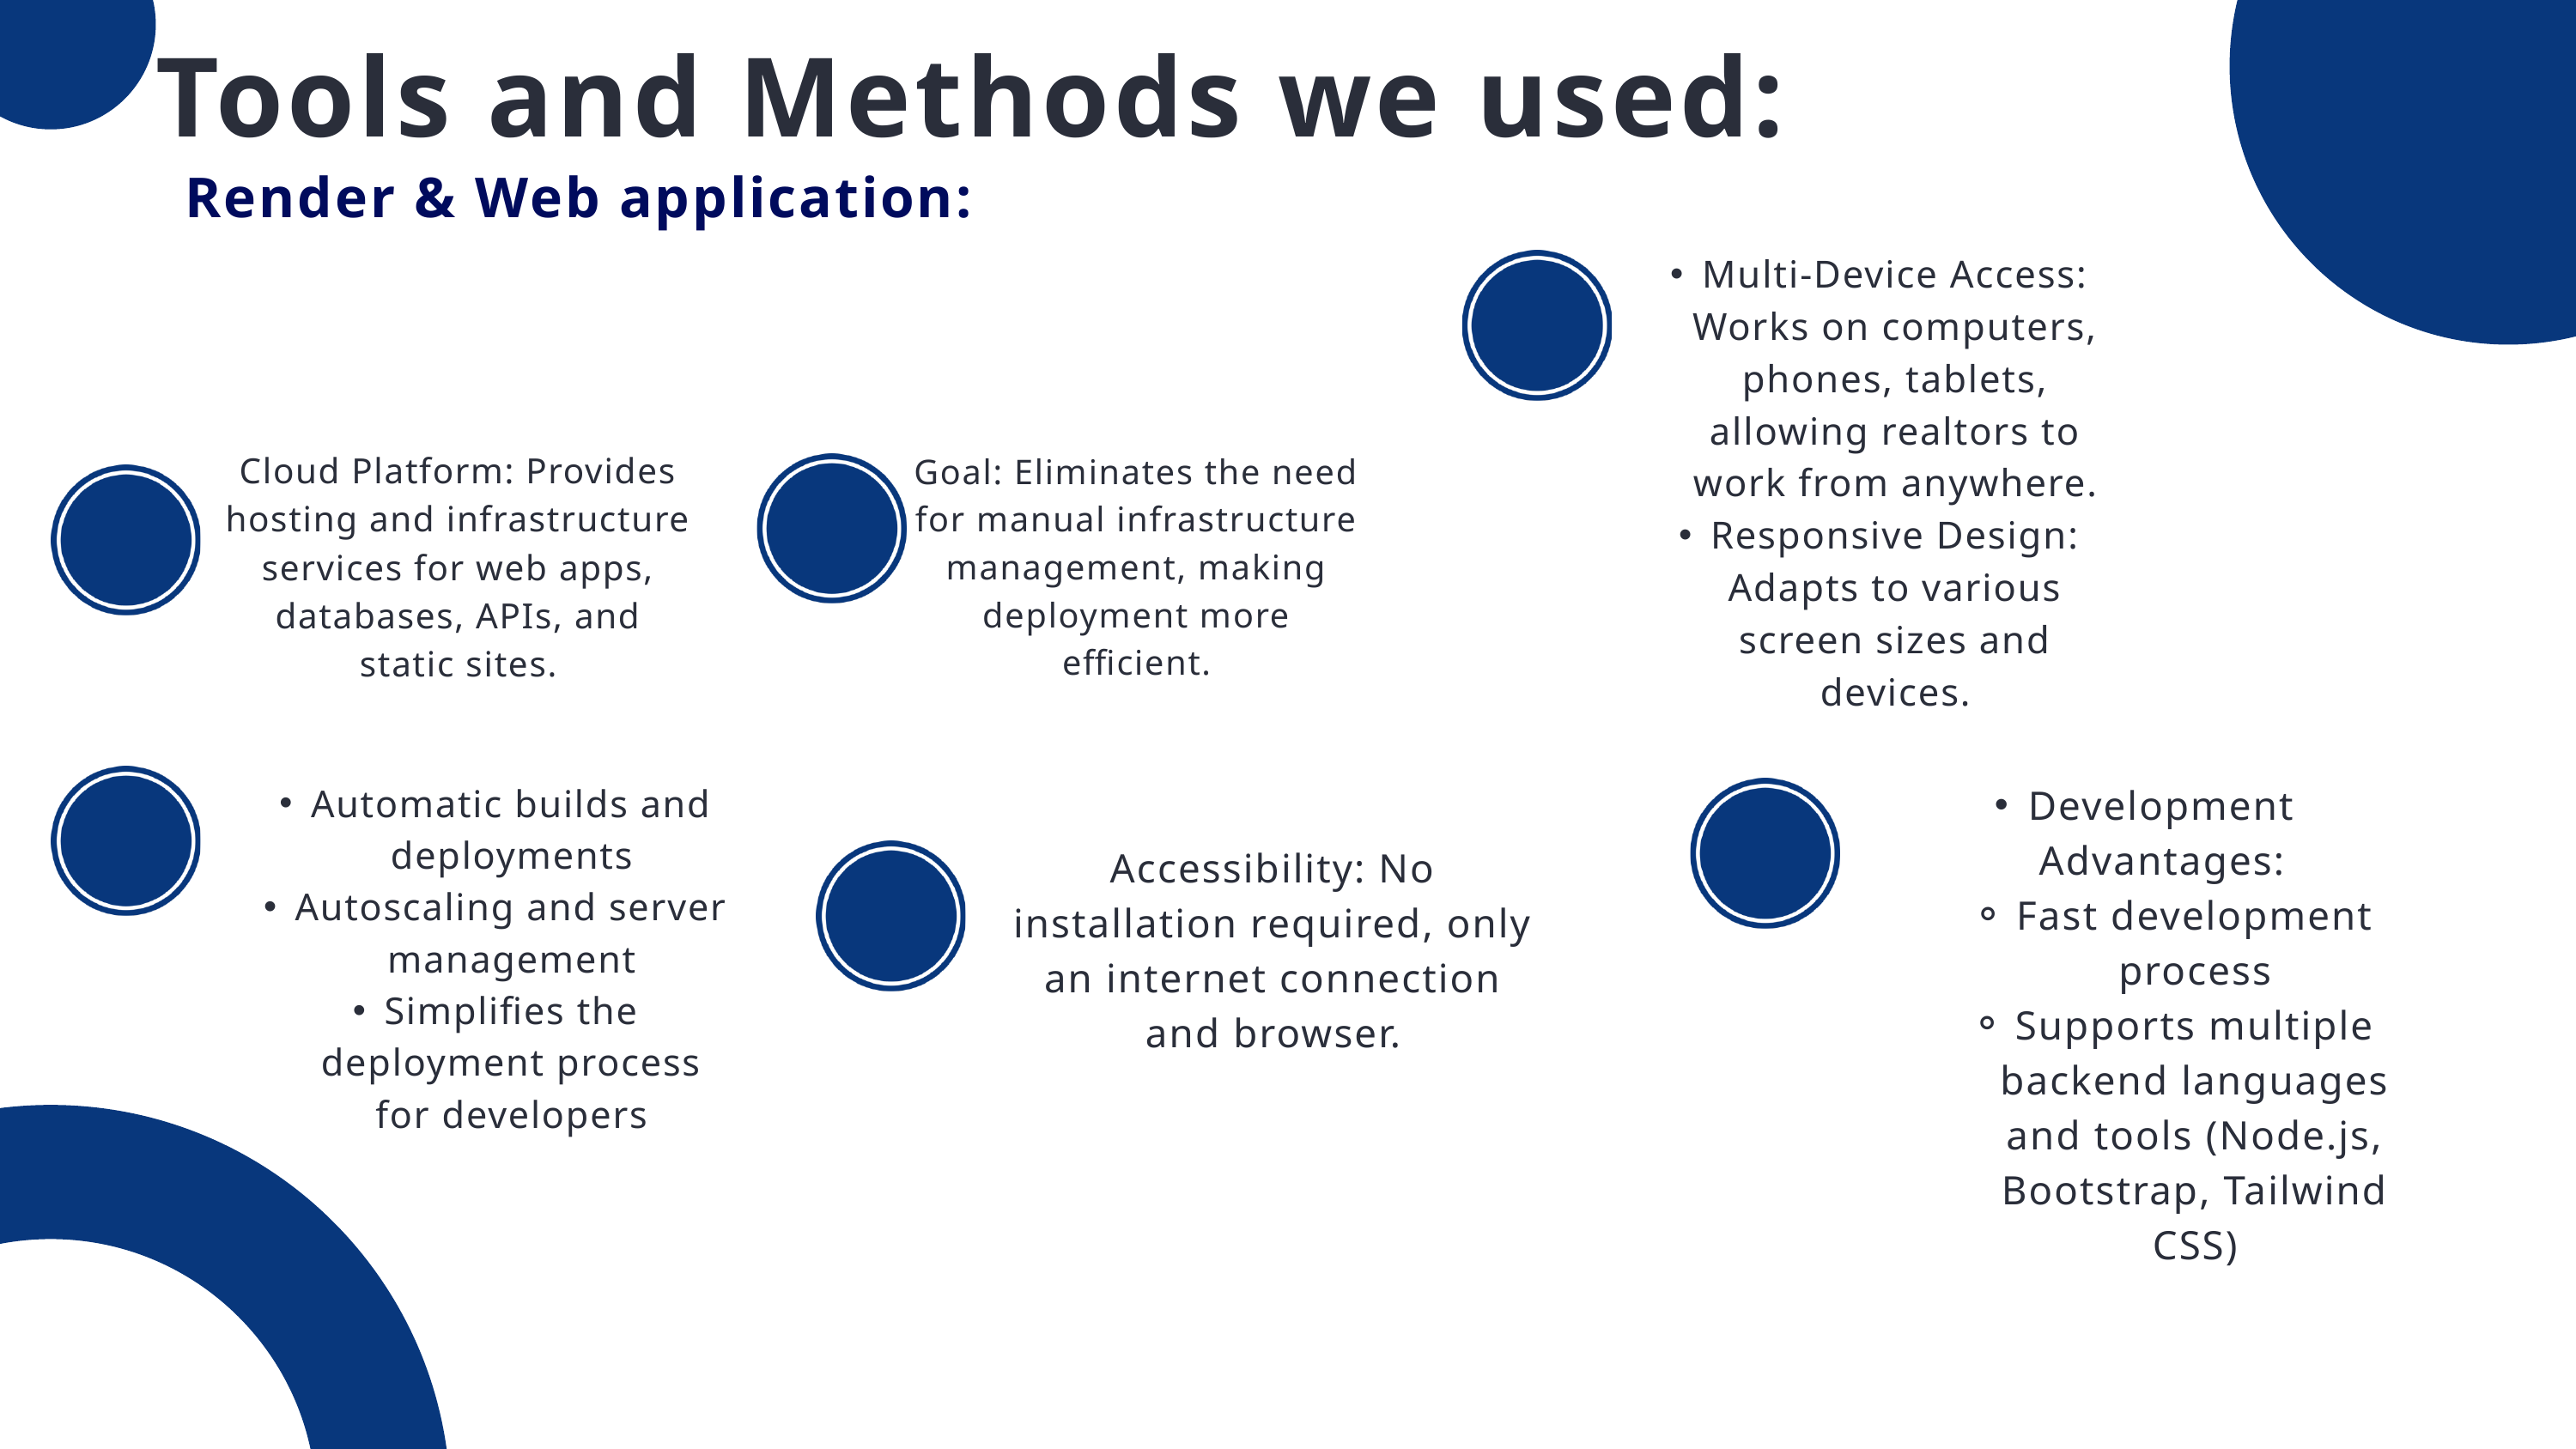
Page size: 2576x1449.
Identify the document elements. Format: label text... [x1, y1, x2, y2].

text_box [51, 766, 201, 916]
text_box [1461, 250, 1613, 401]
text_box [816, 840, 966, 991]
text_box Multi-Device Access: Works on computers, phones, tablets, allowing realtors to work from anywhere. Responsive Design: Adapts to various screen sizes and devices. [1612, 243, 2116, 766]
text_box [51, 464, 201, 615]
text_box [2229, 0, 2576, 345]
text_box [756, 453, 907, 603]
text_box Goal: Eliminates the need for manual infrastructure management, making deployment more efficient. [906, 443, 1368, 682]
text_box Accessibility: No installation required, only an internet connection and browser. [1007, 835, 1539, 1056]
text_box Render & Web application: [87, 150, 1071, 228]
text_box Automatic builds and deployments Autoscaling and server management Simplifies the deployment process for developers [229, 773, 731, 1188]
text_box Tools and Methods we used: [155, 27, 1986, 160]
text_box Cloud Platform: Provides hosting and infrastructure services for web apps, databases, APIs, and static sites. [224, 442, 693, 684]
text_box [0, 1172, 384, 1449]
text_box Development Advantages: Fast development process Supports multiple backend languages and tools (Node.js, Bootstrap, Tailwind CSS) [1862, 773, 2394, 1323]
text_box [1690, 778, 1840, 929]
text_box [0, 0, 156, 130]
